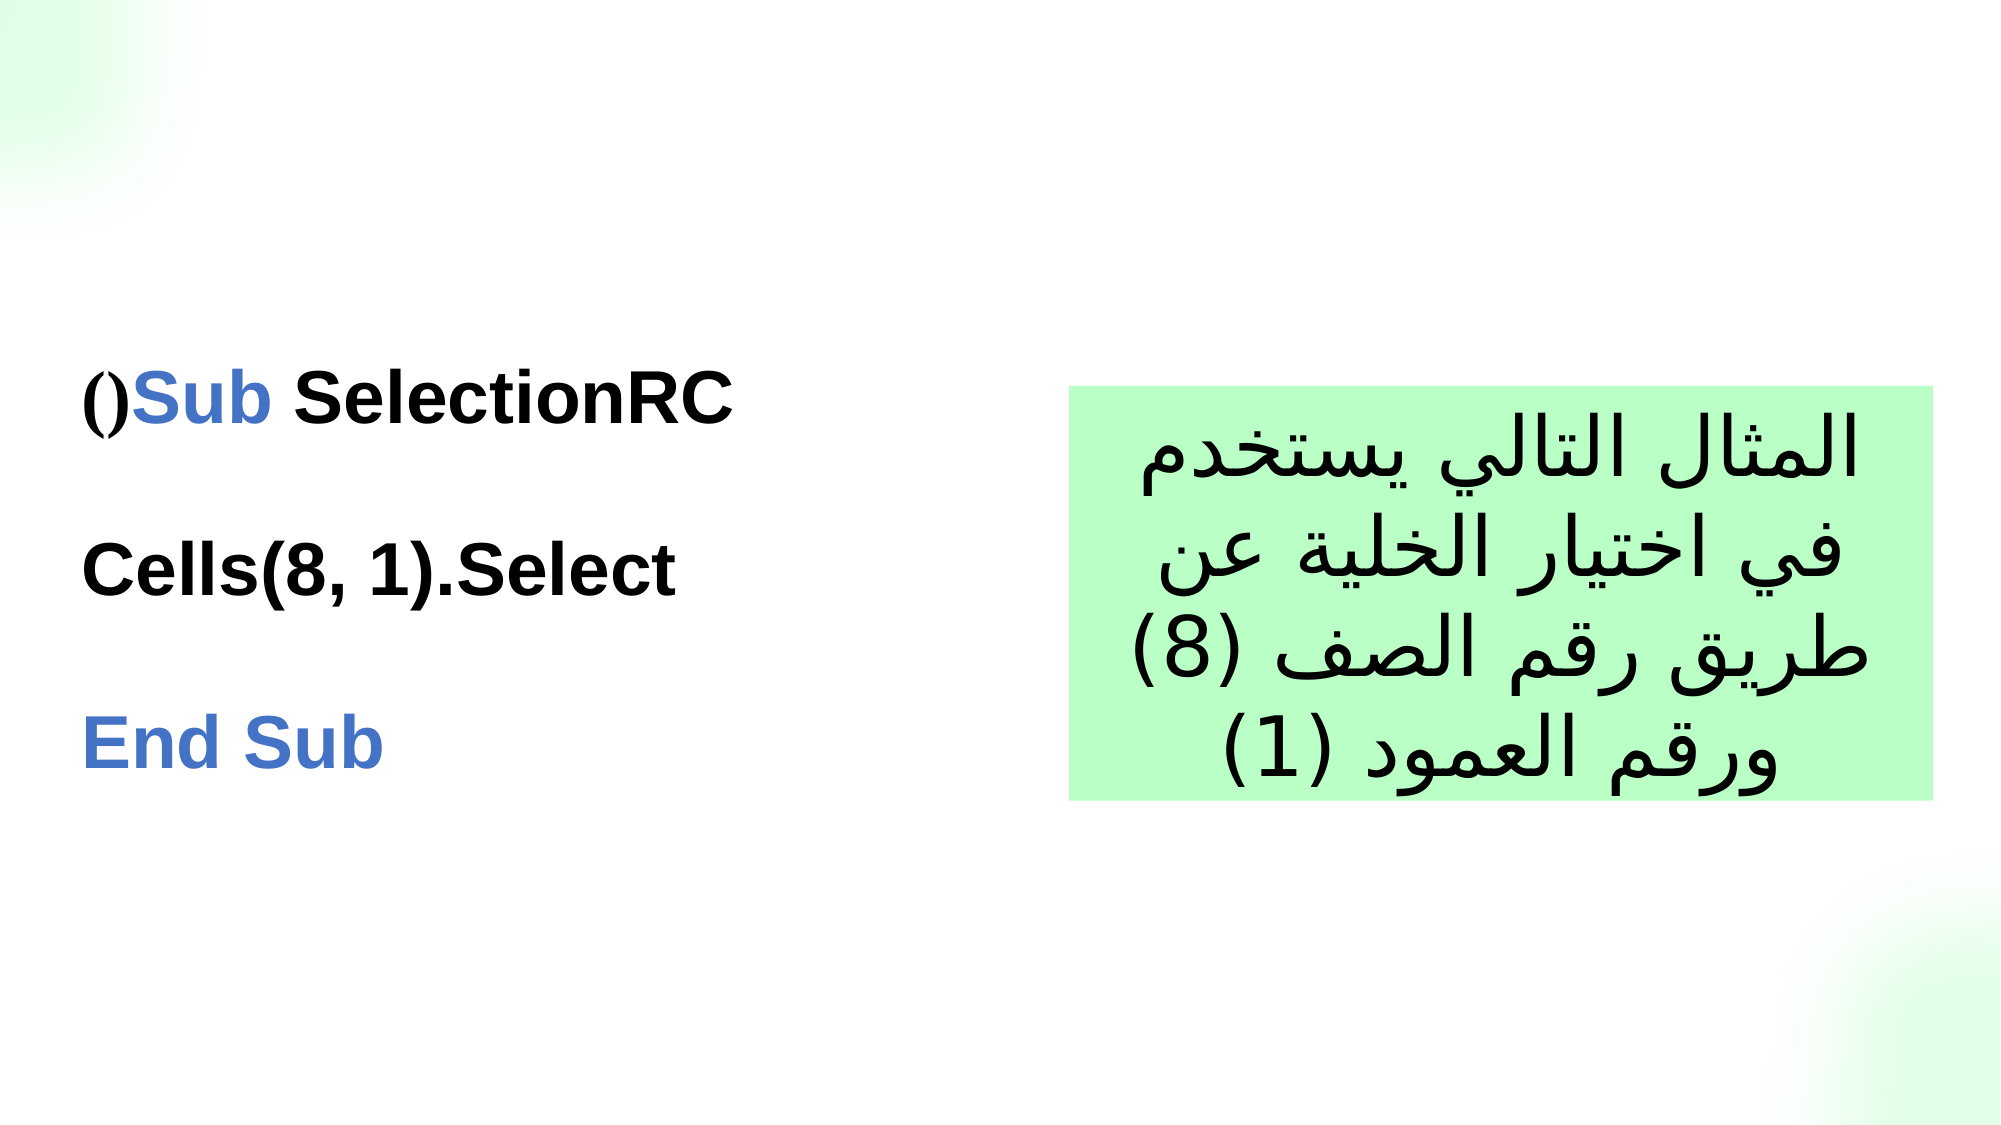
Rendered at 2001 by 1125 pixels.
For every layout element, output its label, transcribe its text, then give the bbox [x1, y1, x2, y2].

text_box المثال التالي يستخدم في اختيار الخلية عن طريق رقم الصف (8) ورقم العمود (1) [1068, 385, 1934, 801]
text_box Sub SelectionRC() Cells(8, 1).Select End Sub [66, 295, 1033, 791]
